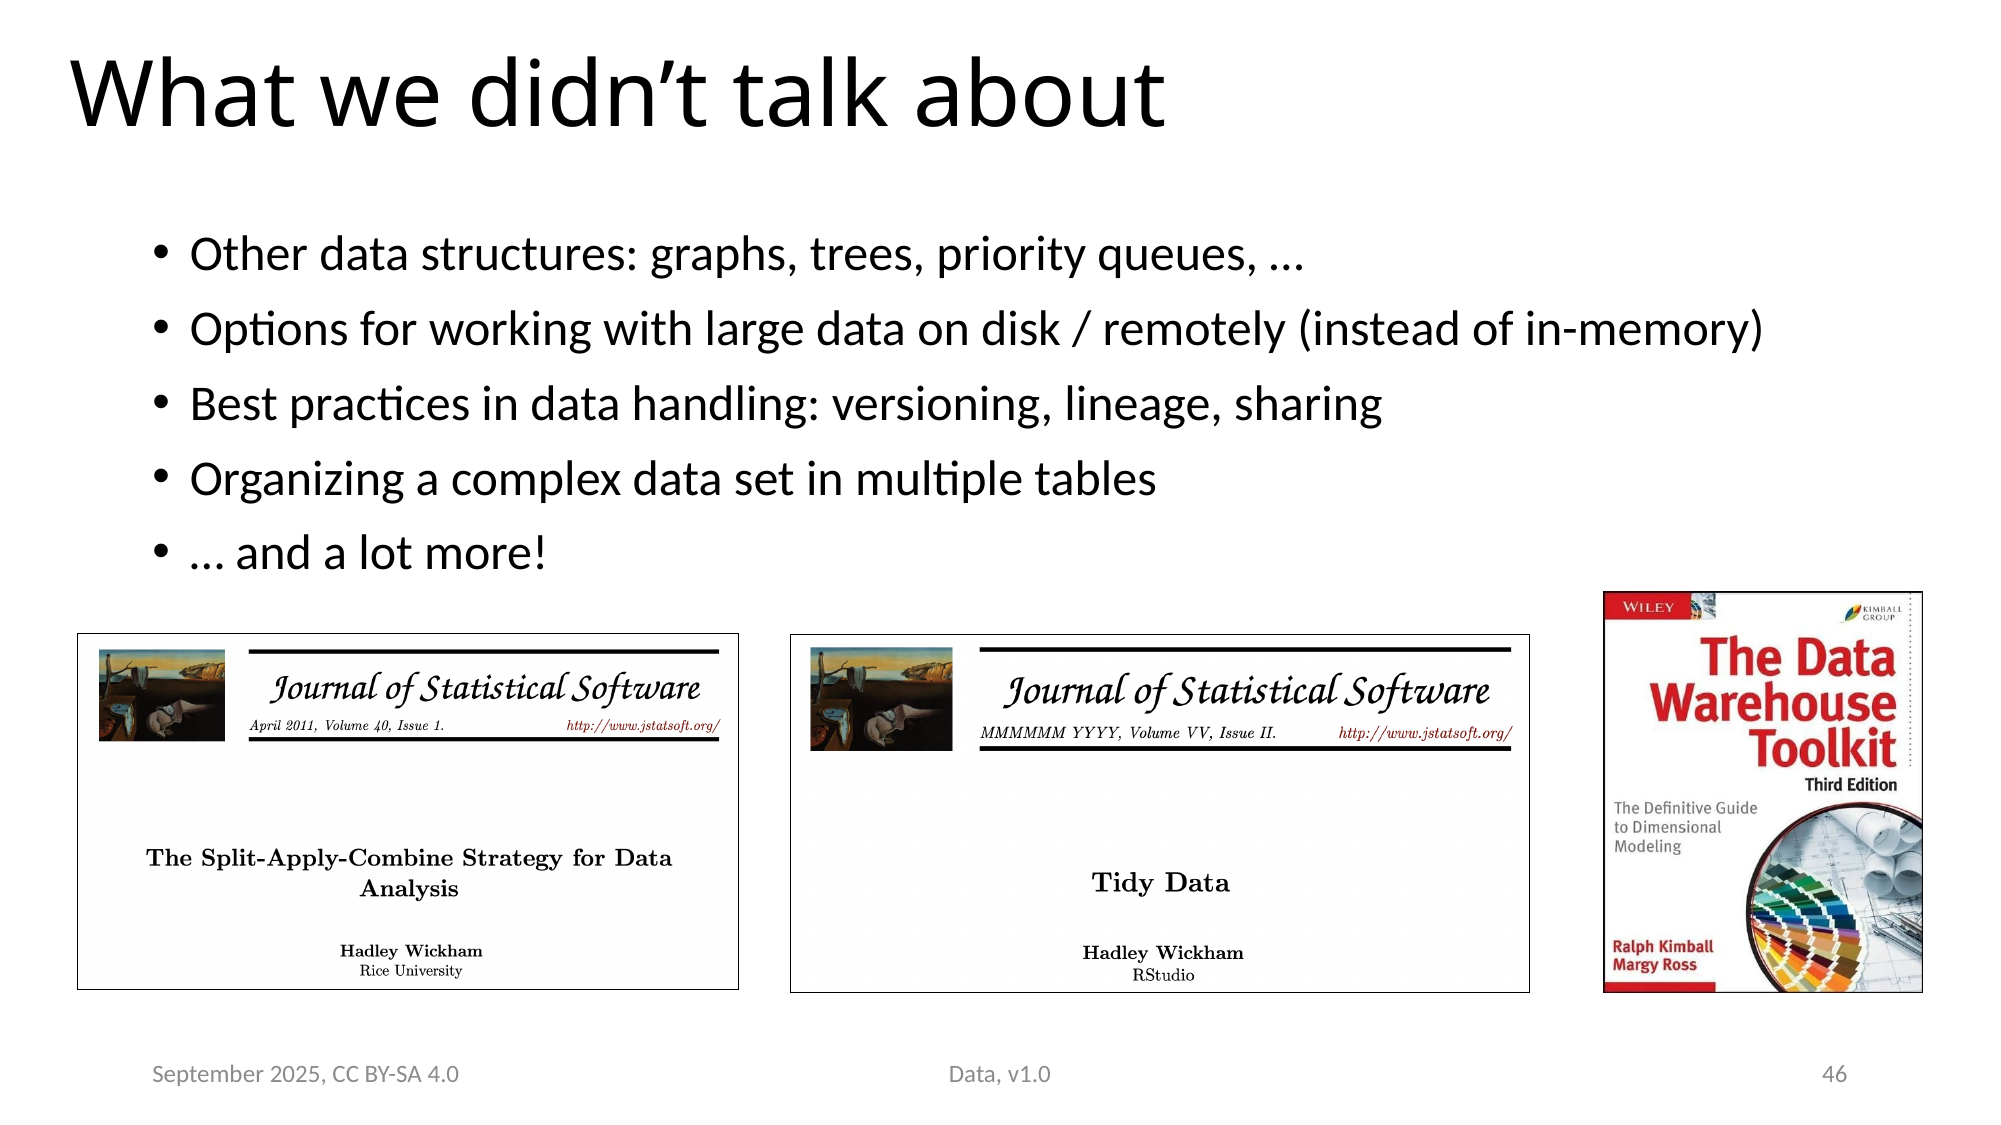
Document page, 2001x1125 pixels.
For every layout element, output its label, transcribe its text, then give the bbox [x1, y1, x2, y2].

picture [77, 633, 739, 990]
slide_number 46 [1412, 1042, 1863, 1103]
title What we didn’t talk about [55, 23, 1934, 172]
picture [790, 634, 1530, 993]
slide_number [137, 1042, 588, 1103]
footer Data, v1.0 [662, 1042, 1338, 1103]
picture [1603, 591, 1923, 993]
list Other data structures: graphs, trees, priority queues, … Options for working with large data on disk / remotely (instead of in-memory) Best practices in data handling: versioning, lineage, sharing Organizing a complex data set in multiple tables … and a lot more! [137, 219, 1863, 1014]
